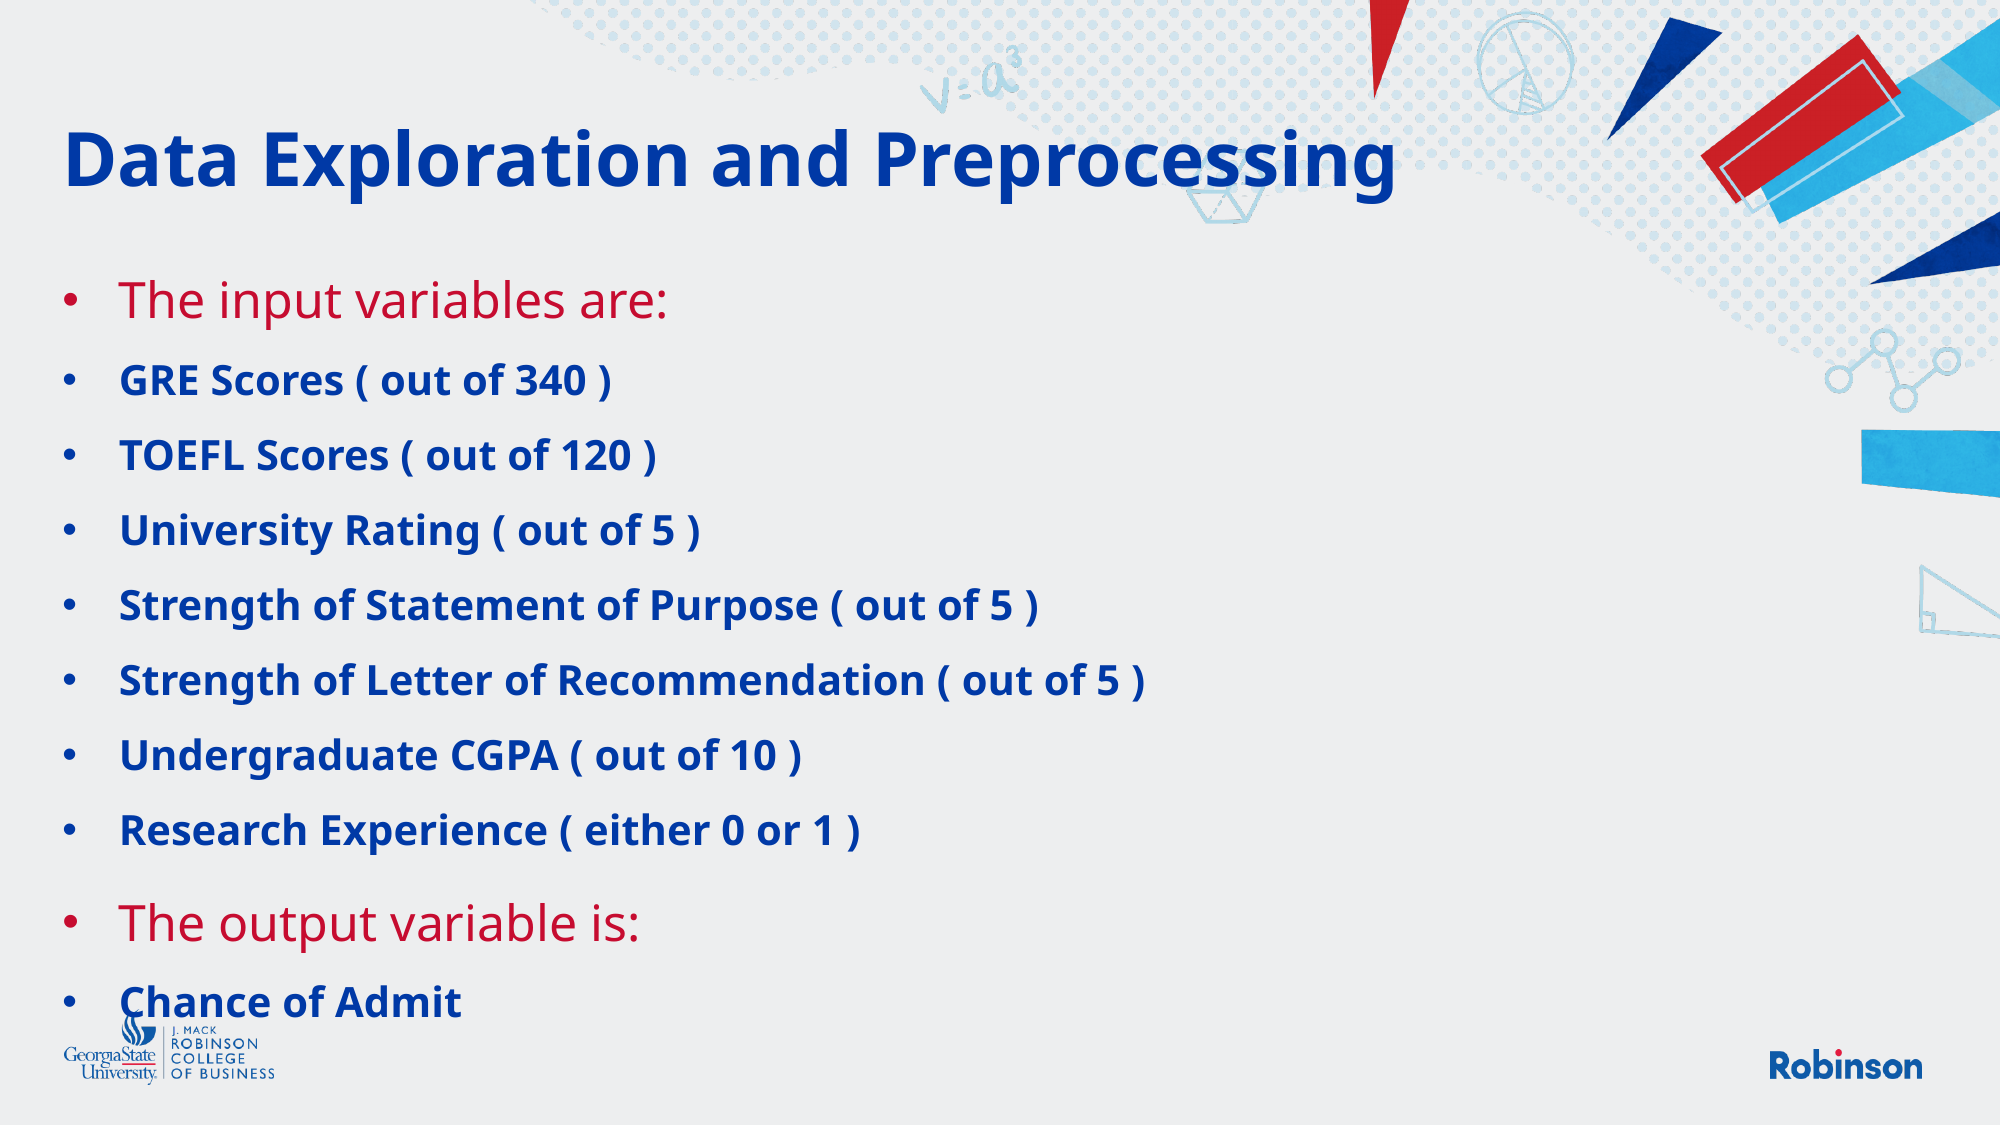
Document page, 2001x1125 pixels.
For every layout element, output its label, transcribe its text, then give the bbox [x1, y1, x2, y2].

list The input variables are: GRE Scores ( out of 340 ) TOEFL Scores ( out of 120 ) University Rating ( out of 5 ) Strength of Statement of Purpose ( out of 5 ) Strength of Letter of Recommendation ( out of 5 ) Undergraduate CGPA ( out of 10 ) Research Experience ( either 0 or 1 ) The output variable is: Chance of Admit [62, 268, 1938, 954]
title Data Exploration and Preprocessing [62, 121, 1938, 203]
picture [0, 0, 2000, 1125]
